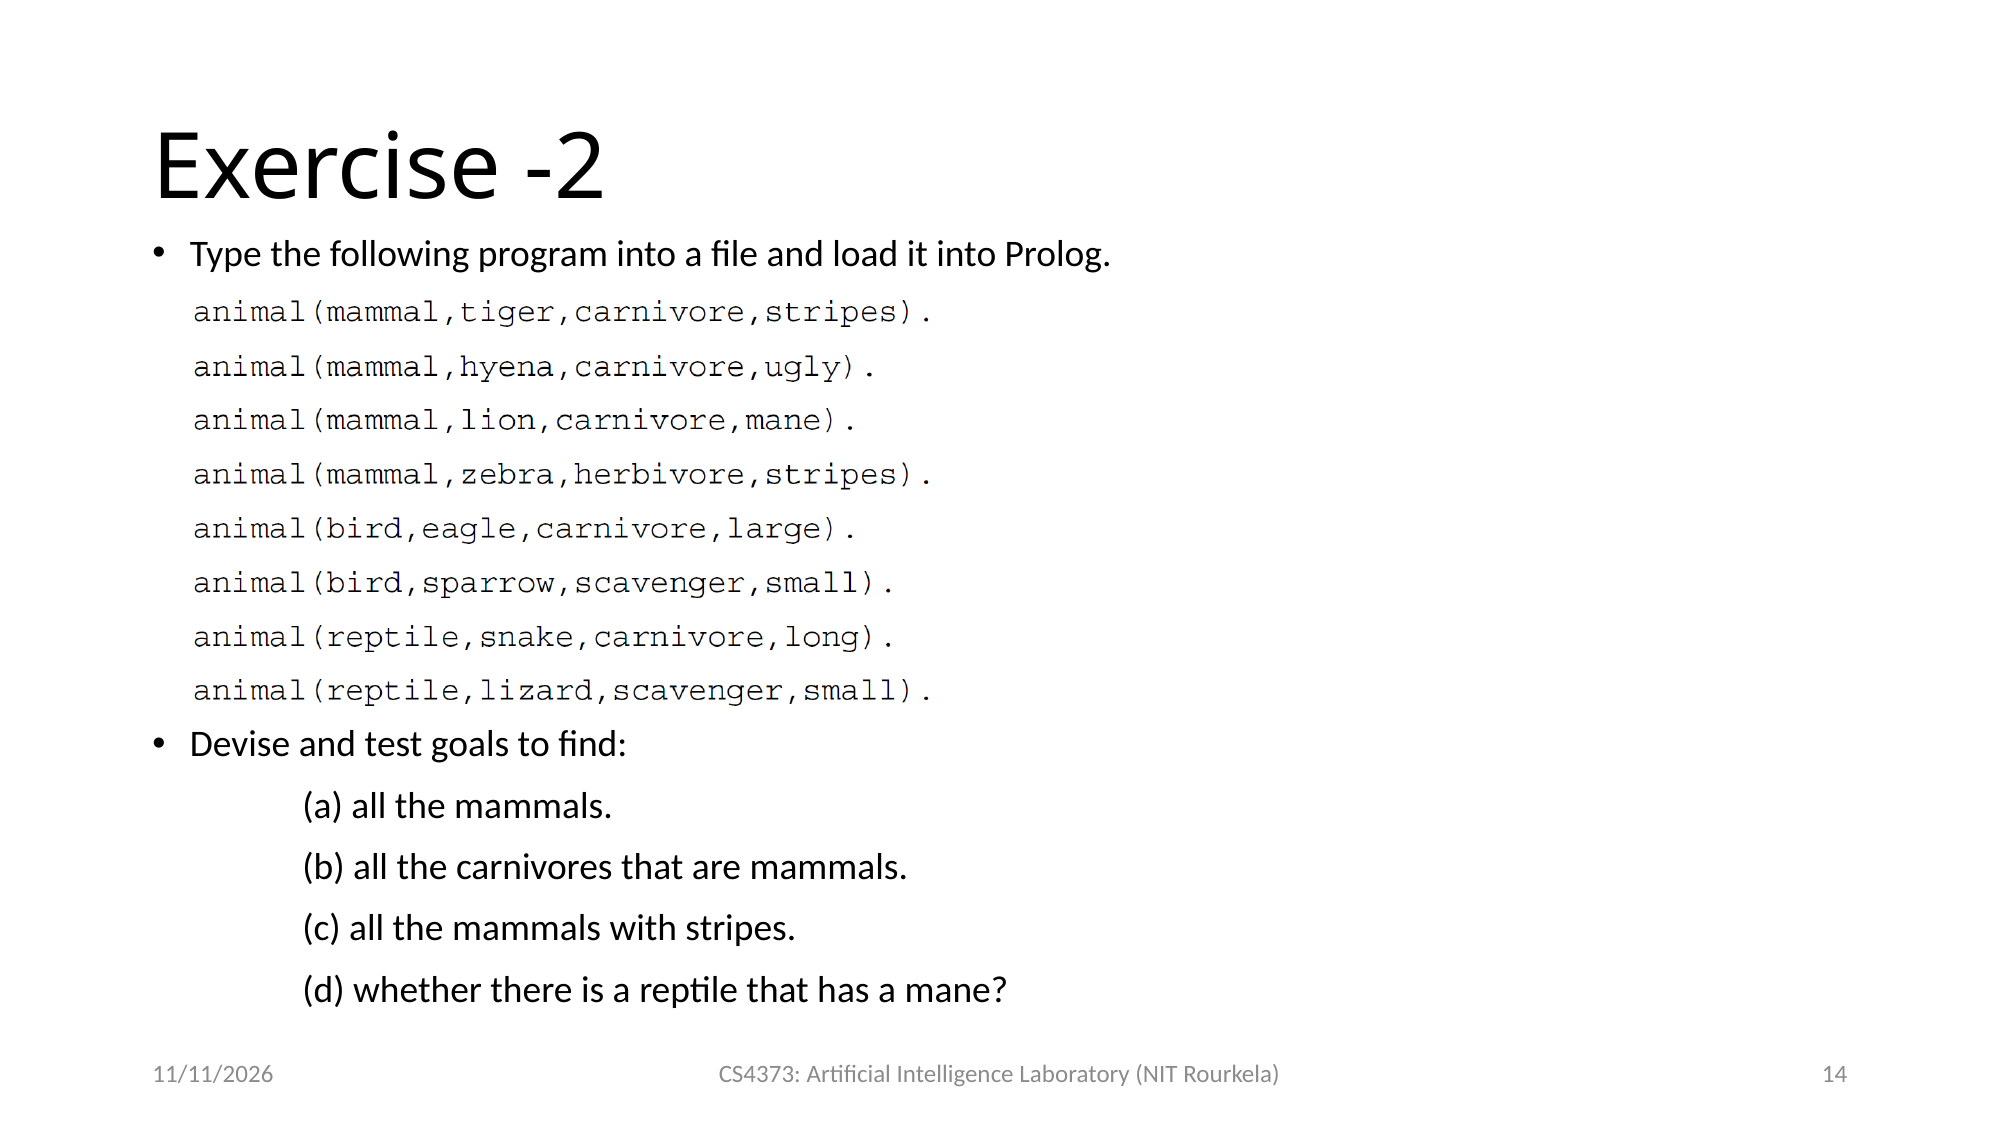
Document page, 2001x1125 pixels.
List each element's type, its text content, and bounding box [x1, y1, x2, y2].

footer CS4373: Artificial Intelligence Laboratory (NIT Rourkela) [662, 1042, 1338, 1103]
title Exercise -2 [137, 59, 1863, 226]
list Type the following program into a file and load it into Prolog. Devise and test goals to find: (a) all the mammals. (b) all the carnivores that are mammals. (c) all the mammals with stripes. (d) whether there is a reptile that has a mane? [137, 226, 1863, 1034]
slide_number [137, 1042, 588, 1103]
slide_number 14 [1412, 1042, 1863, 1103]
picture [185, 294, 939, 711]
